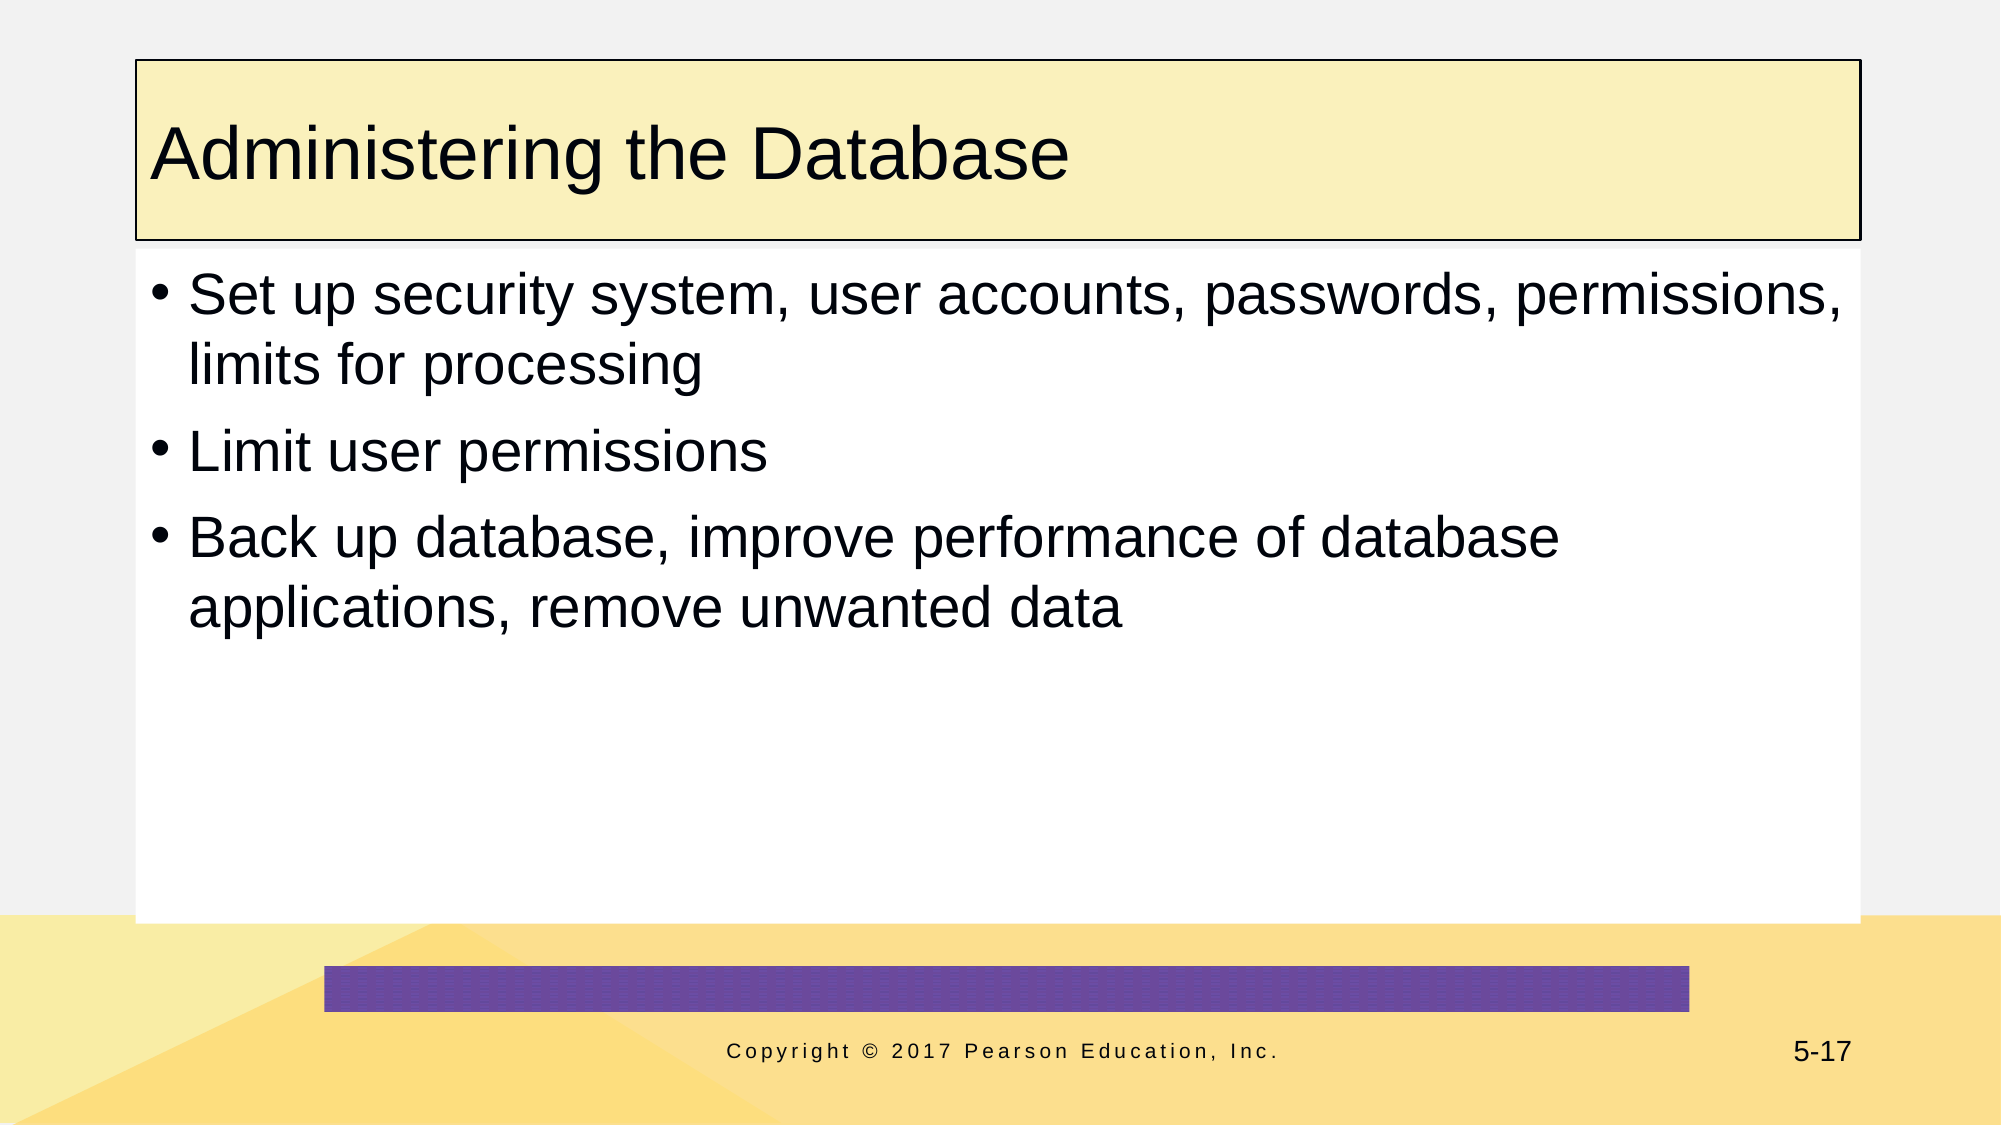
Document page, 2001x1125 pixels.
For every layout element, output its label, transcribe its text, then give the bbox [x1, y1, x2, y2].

list Set up security system, user accounts, passwords, permissions, limits for processing Limit user permissions Back up database, improve performance of database applications, remove unwanted data [135, 248, 1861, 924]
title Administering the Database [135, 59, 1862, 241]
footer Copyright © 2017 Pearson Education, Inc. [326, 1025, 1677, 1075]
